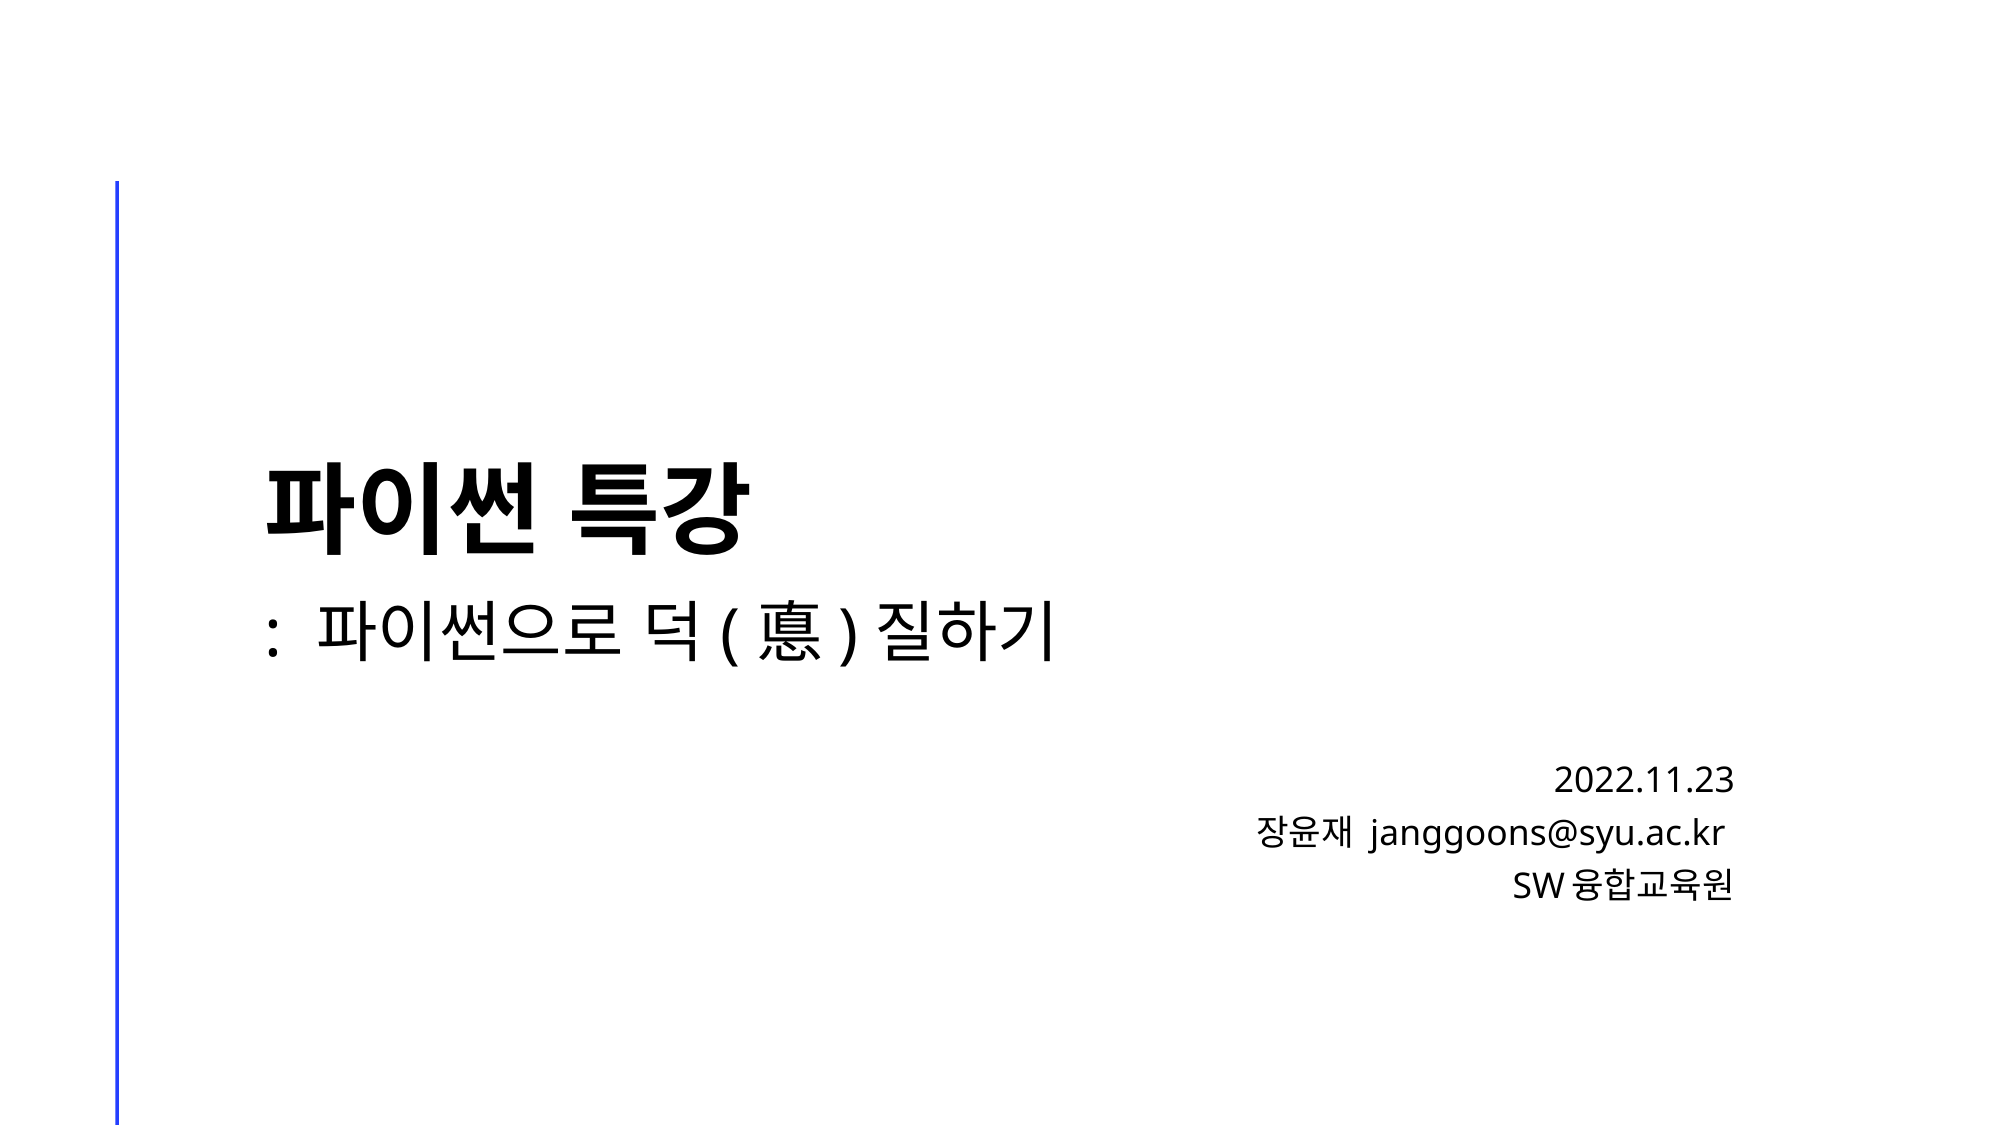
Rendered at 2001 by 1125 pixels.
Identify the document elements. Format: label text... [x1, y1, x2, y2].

title 파이썬 특강 [249, 184, 1750, 576]
text_box 2022.11.23 장윤재 janggoons@syu.ac.kr SW융합교육원 [249, 754, 1750, 915]
subtitle : 파이썬으로 덕(悳)질하기 [249, 590, 1750, 724]
